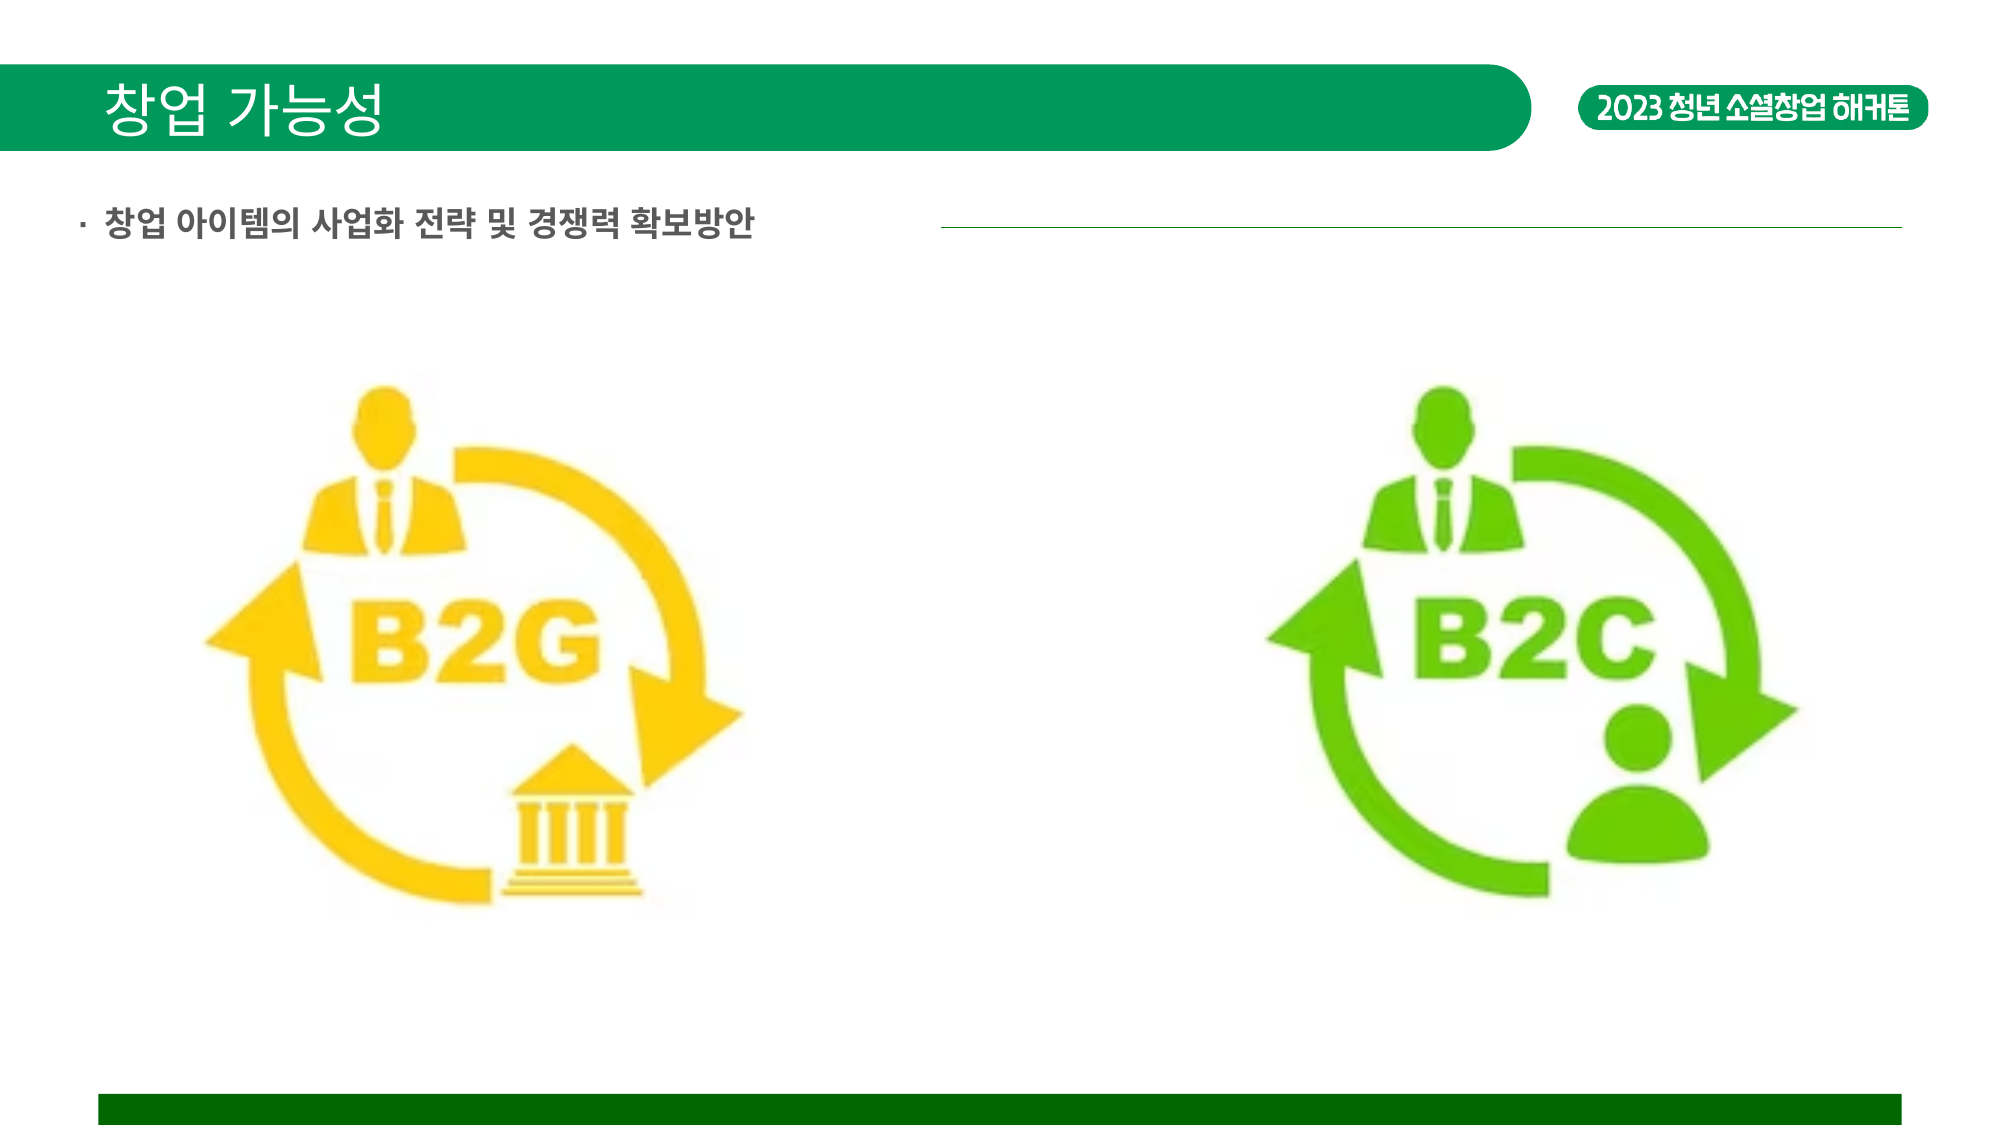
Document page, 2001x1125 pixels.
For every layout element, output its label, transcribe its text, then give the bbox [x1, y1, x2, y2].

text_box ∙ 창업 아이템의 사업화 전략 및 경쟁력 확보방안 [63, 184, 940, 251]
picture [1216, 339, 1827, 981]
picture [1837, 85, 1929, 130]
text_box 창업 가능성 [88, 66, 1837, 157]
picture [183, 341, 772, 1009]
